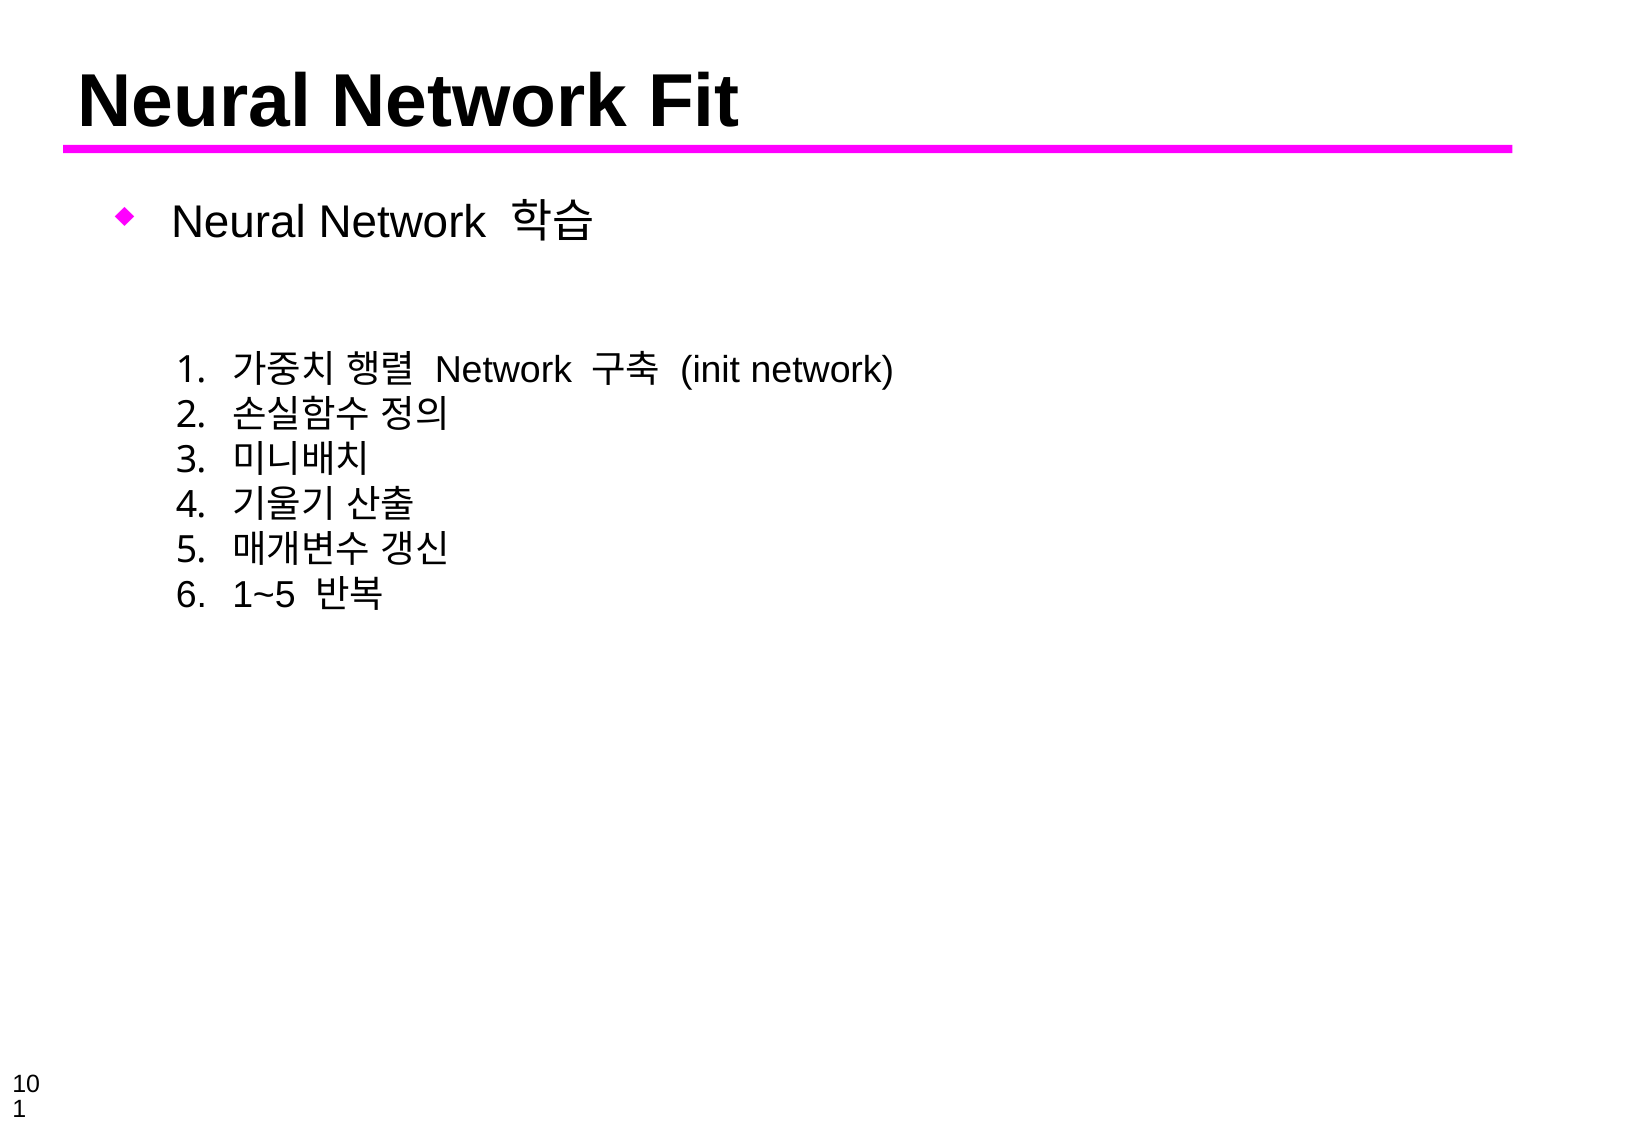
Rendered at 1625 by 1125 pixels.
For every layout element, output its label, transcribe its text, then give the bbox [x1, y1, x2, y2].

slide_number 101 [0, 1071, 69, 1094]
list Neural Network 학습 [99, 172, 1510, 256]
text_box 가중치 행렬 Network 구축 (init network) 손실함수 정의 미니배치 기울기 산출 매개변수 갱신 1~5 반복 [161, 337, 1499, 623]
title Neural Network Fit [62, 42, 1500, 149]
